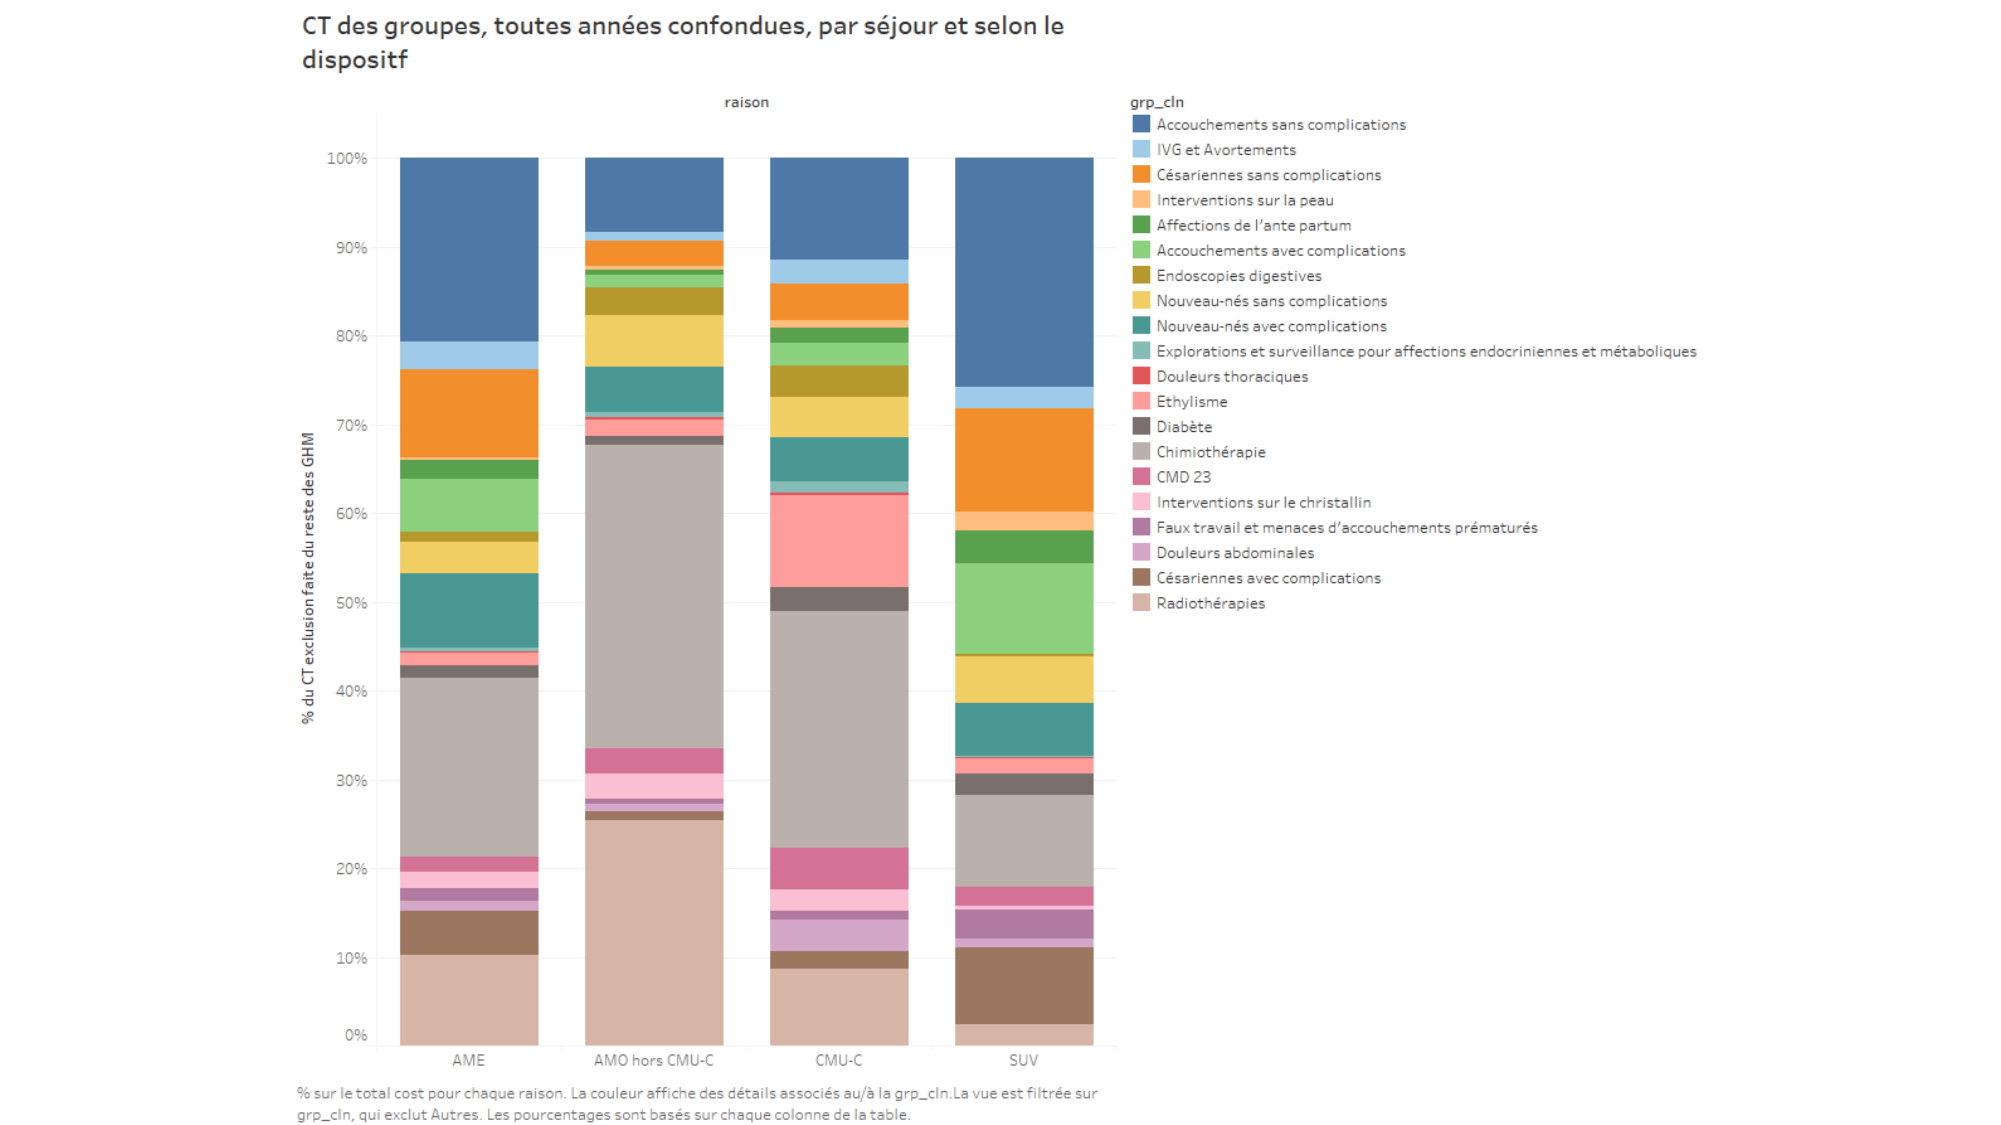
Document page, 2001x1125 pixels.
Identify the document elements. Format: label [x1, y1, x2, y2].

picture [297, 0, 1703, 1125]
